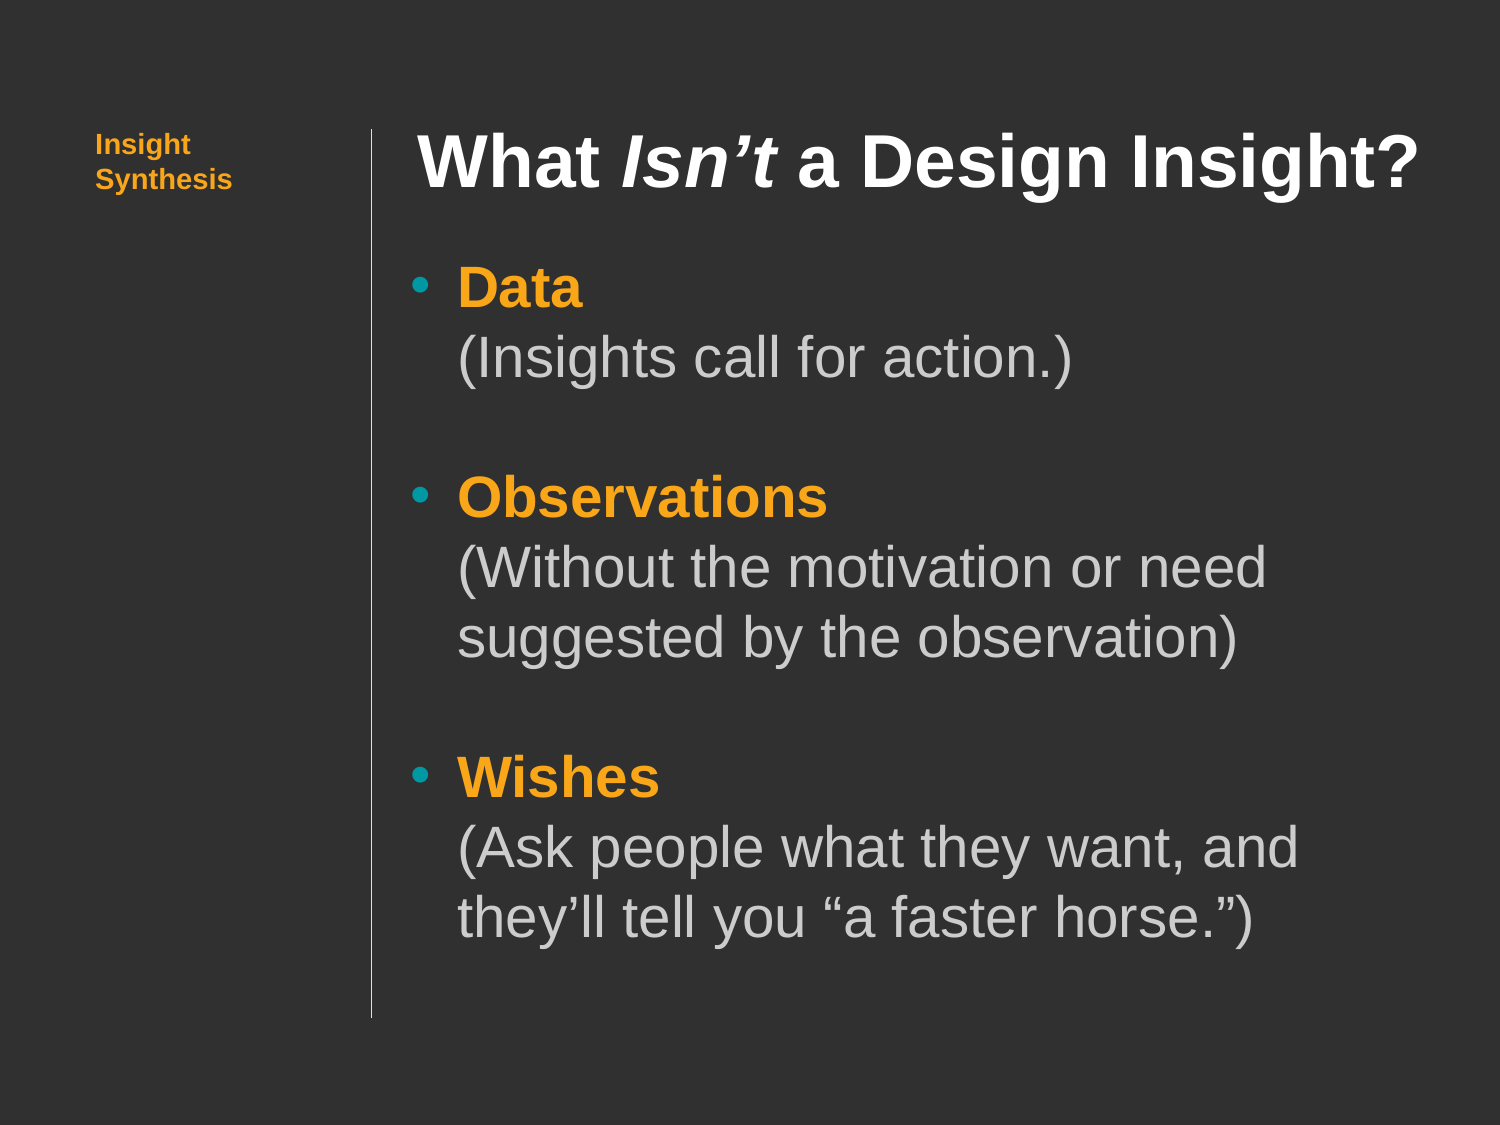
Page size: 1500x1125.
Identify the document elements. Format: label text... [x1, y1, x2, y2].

text_box Data (Insights call for action.) Observations (Without the motivation or need suggested by the observation) Wishes (Ask people what they want, and they’ll tell you “a faster horse.”) [402, 241, 1368, 957]
text_box What Isn’t a Design Insight? [402, 97, 1449, 223]
text_box Insight Synthesis [80, 109, 350, 210]
